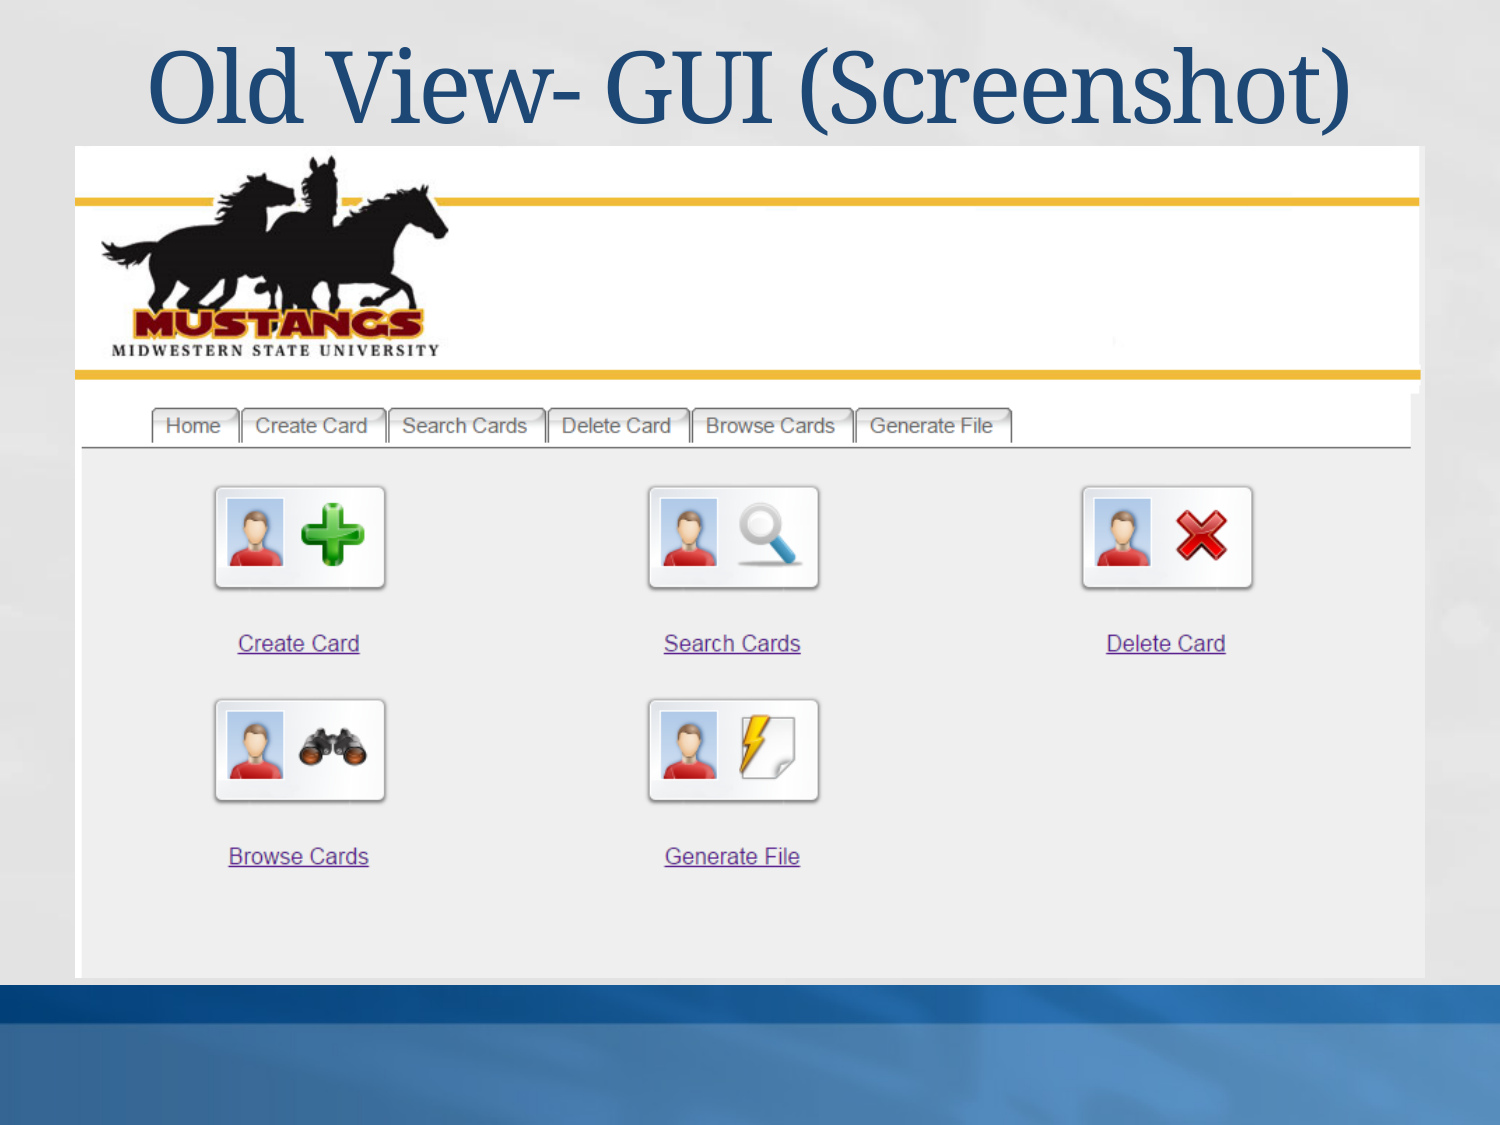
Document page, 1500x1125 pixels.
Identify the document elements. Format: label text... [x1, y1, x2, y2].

picture [0, 0, 1500, 1125]
title Old View- GUI (Screenshot) [62, 37, 1438, 188]
